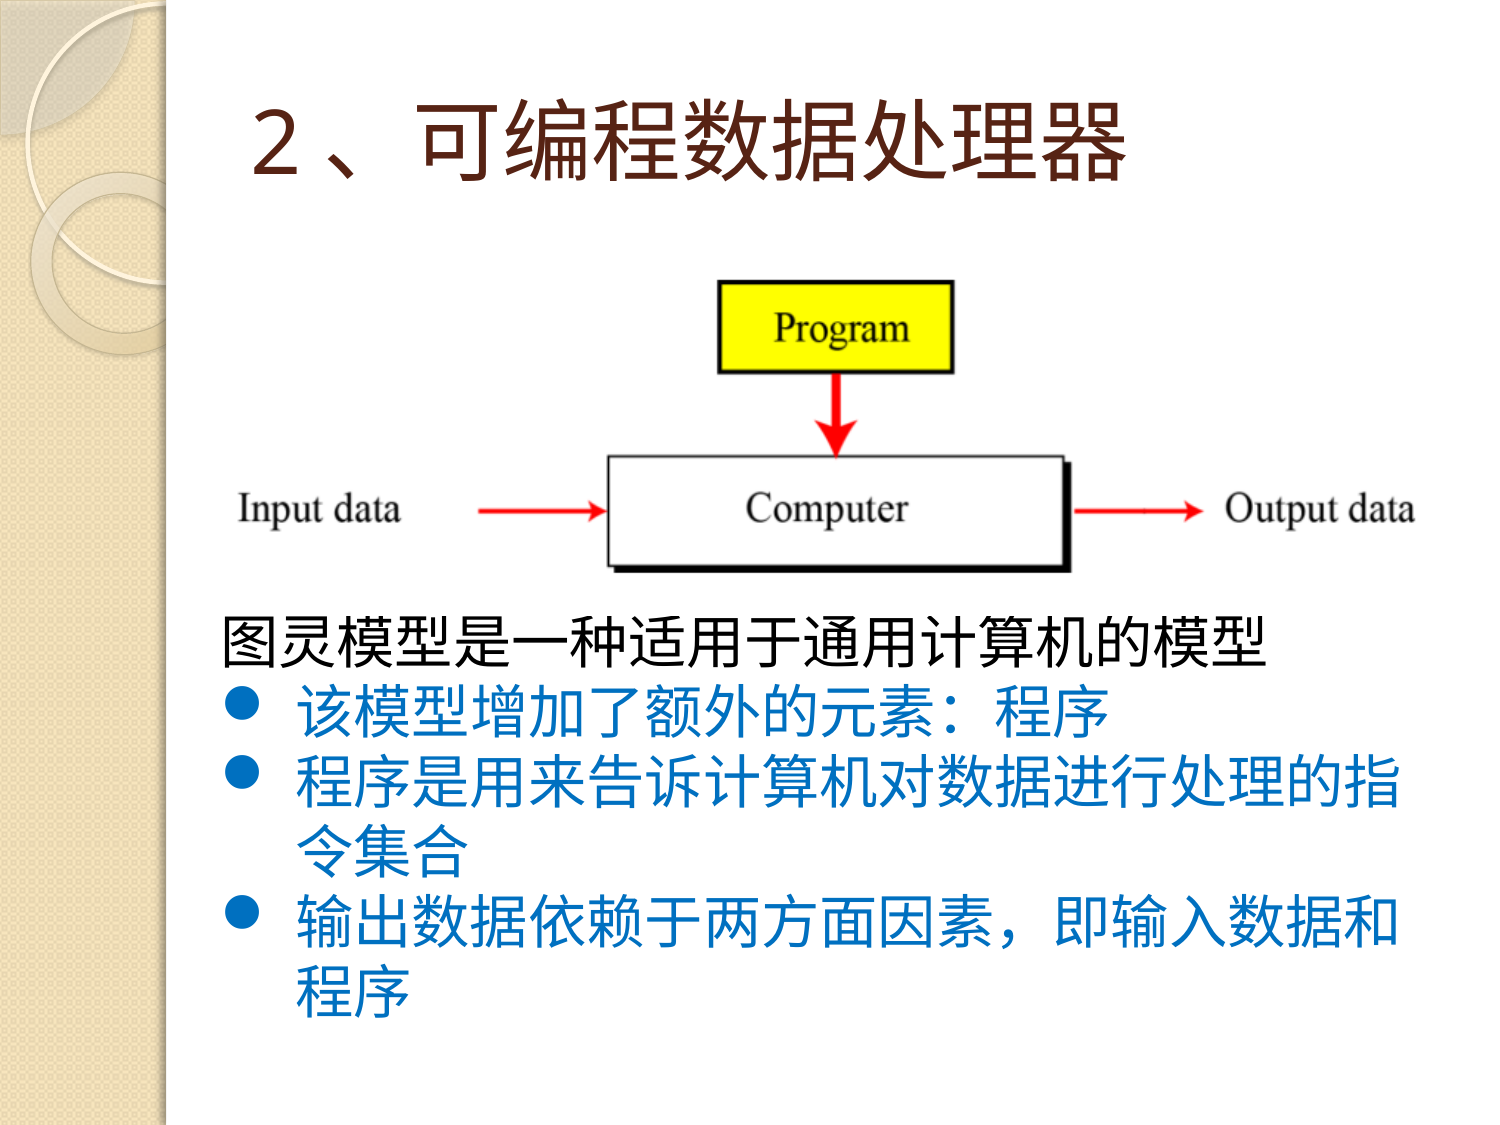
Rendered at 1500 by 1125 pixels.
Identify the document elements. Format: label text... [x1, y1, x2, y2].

text_box 图灵模型是一种适用于通用计算机的模型 该模型增加了额外的元素：程序 程序是用来告诉计算机对数据进行处理的指令集合 输出数据依赖于两方面因素，即输入数据和程序 [205, 597, 1458, 1033]
title 2、可编程数据处理器 [235, 45, 1466, 233]
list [208, 255, 1440, 616]
